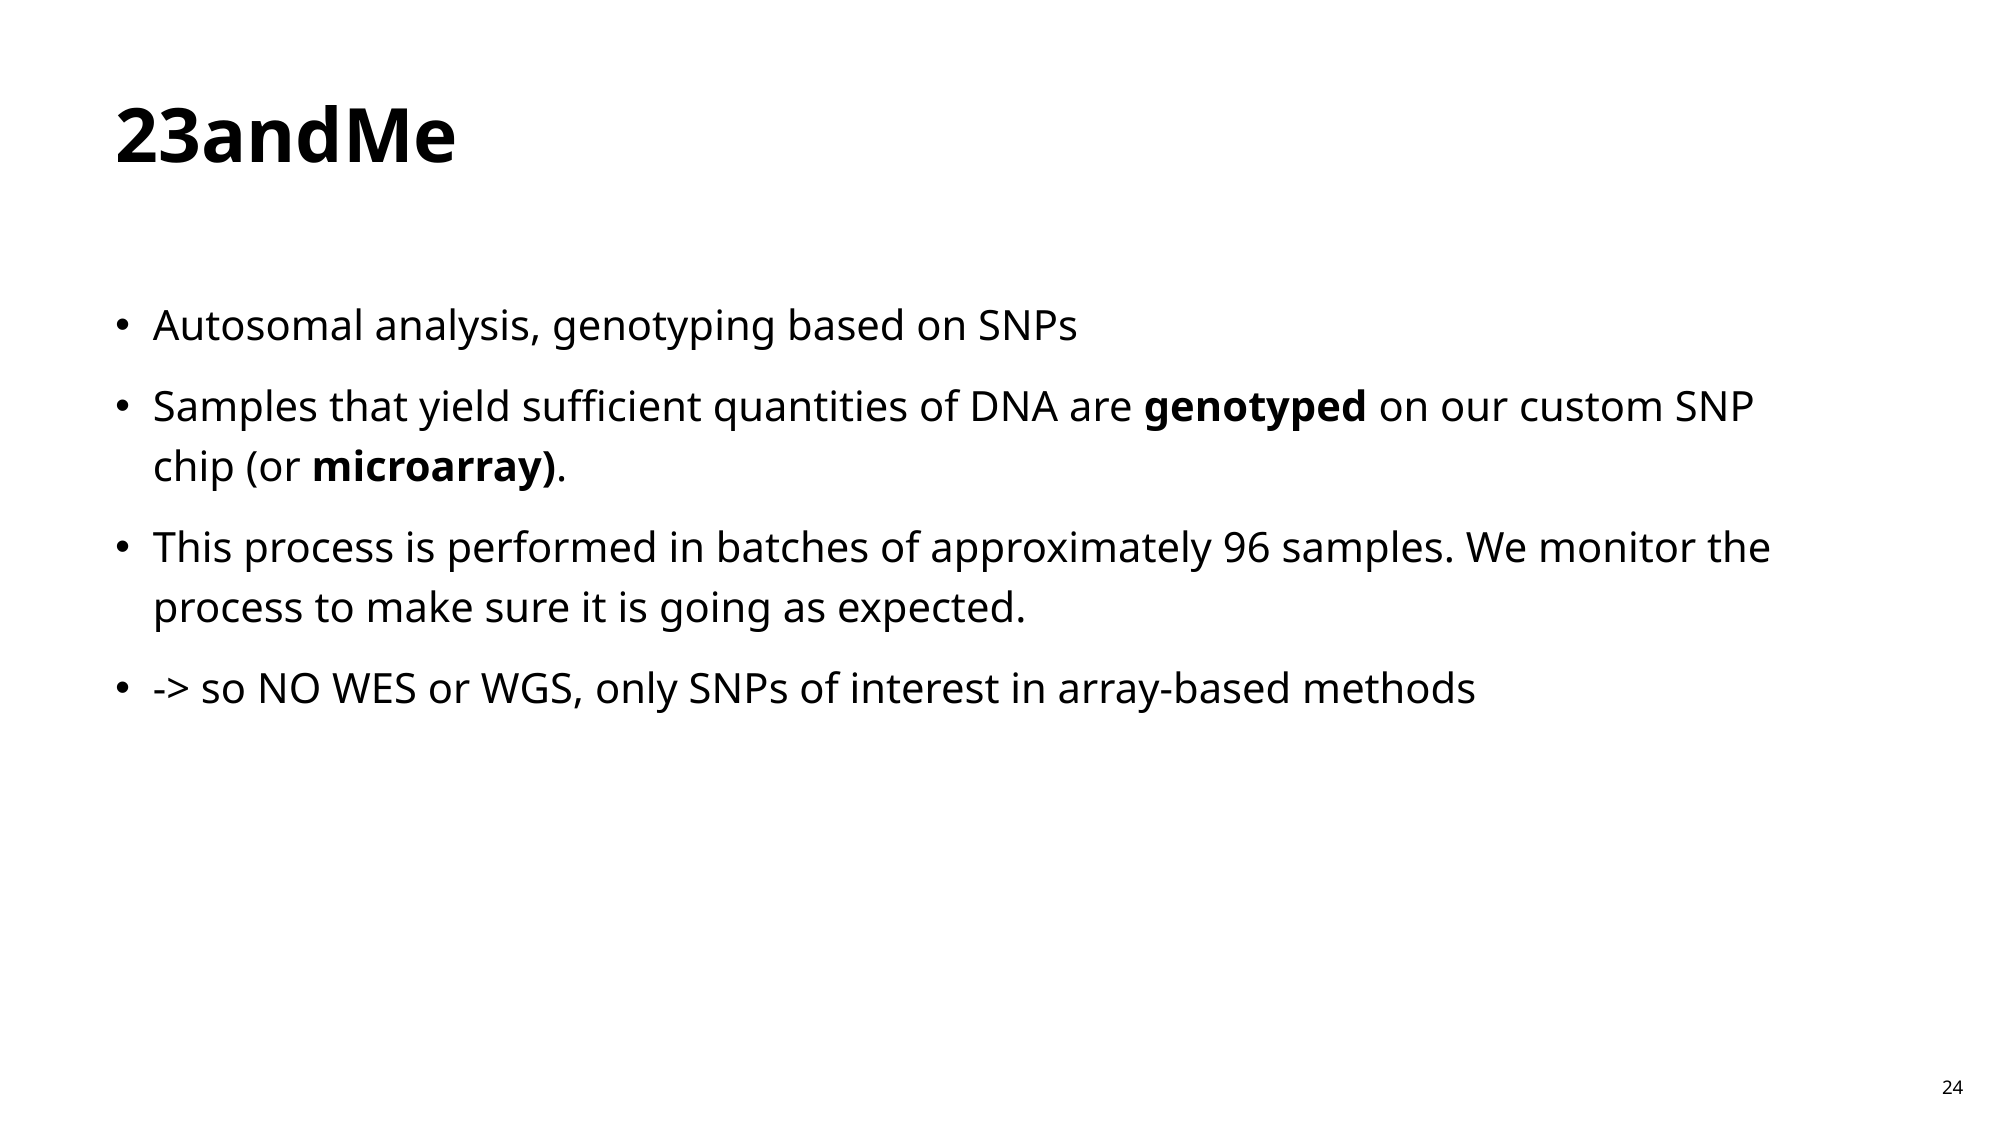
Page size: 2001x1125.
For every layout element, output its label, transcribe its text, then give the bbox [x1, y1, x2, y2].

list Autosomal analysis, genotyping based on SNPs Samples that yield sufficient quantities of DNA are genotyped on our custom SNP chip (or microarray). This process is performed in batches of approximately 96 samples. We monitor the process to make sure it is going as expected. -> so NO WES or WGS, only SNPs of interest in array-based methods [100, 281, 1849, 1035]
slide_number 24 [1908, 1058, 1979, 1119]
title 23andMe [100, 90, 1849, 276]
